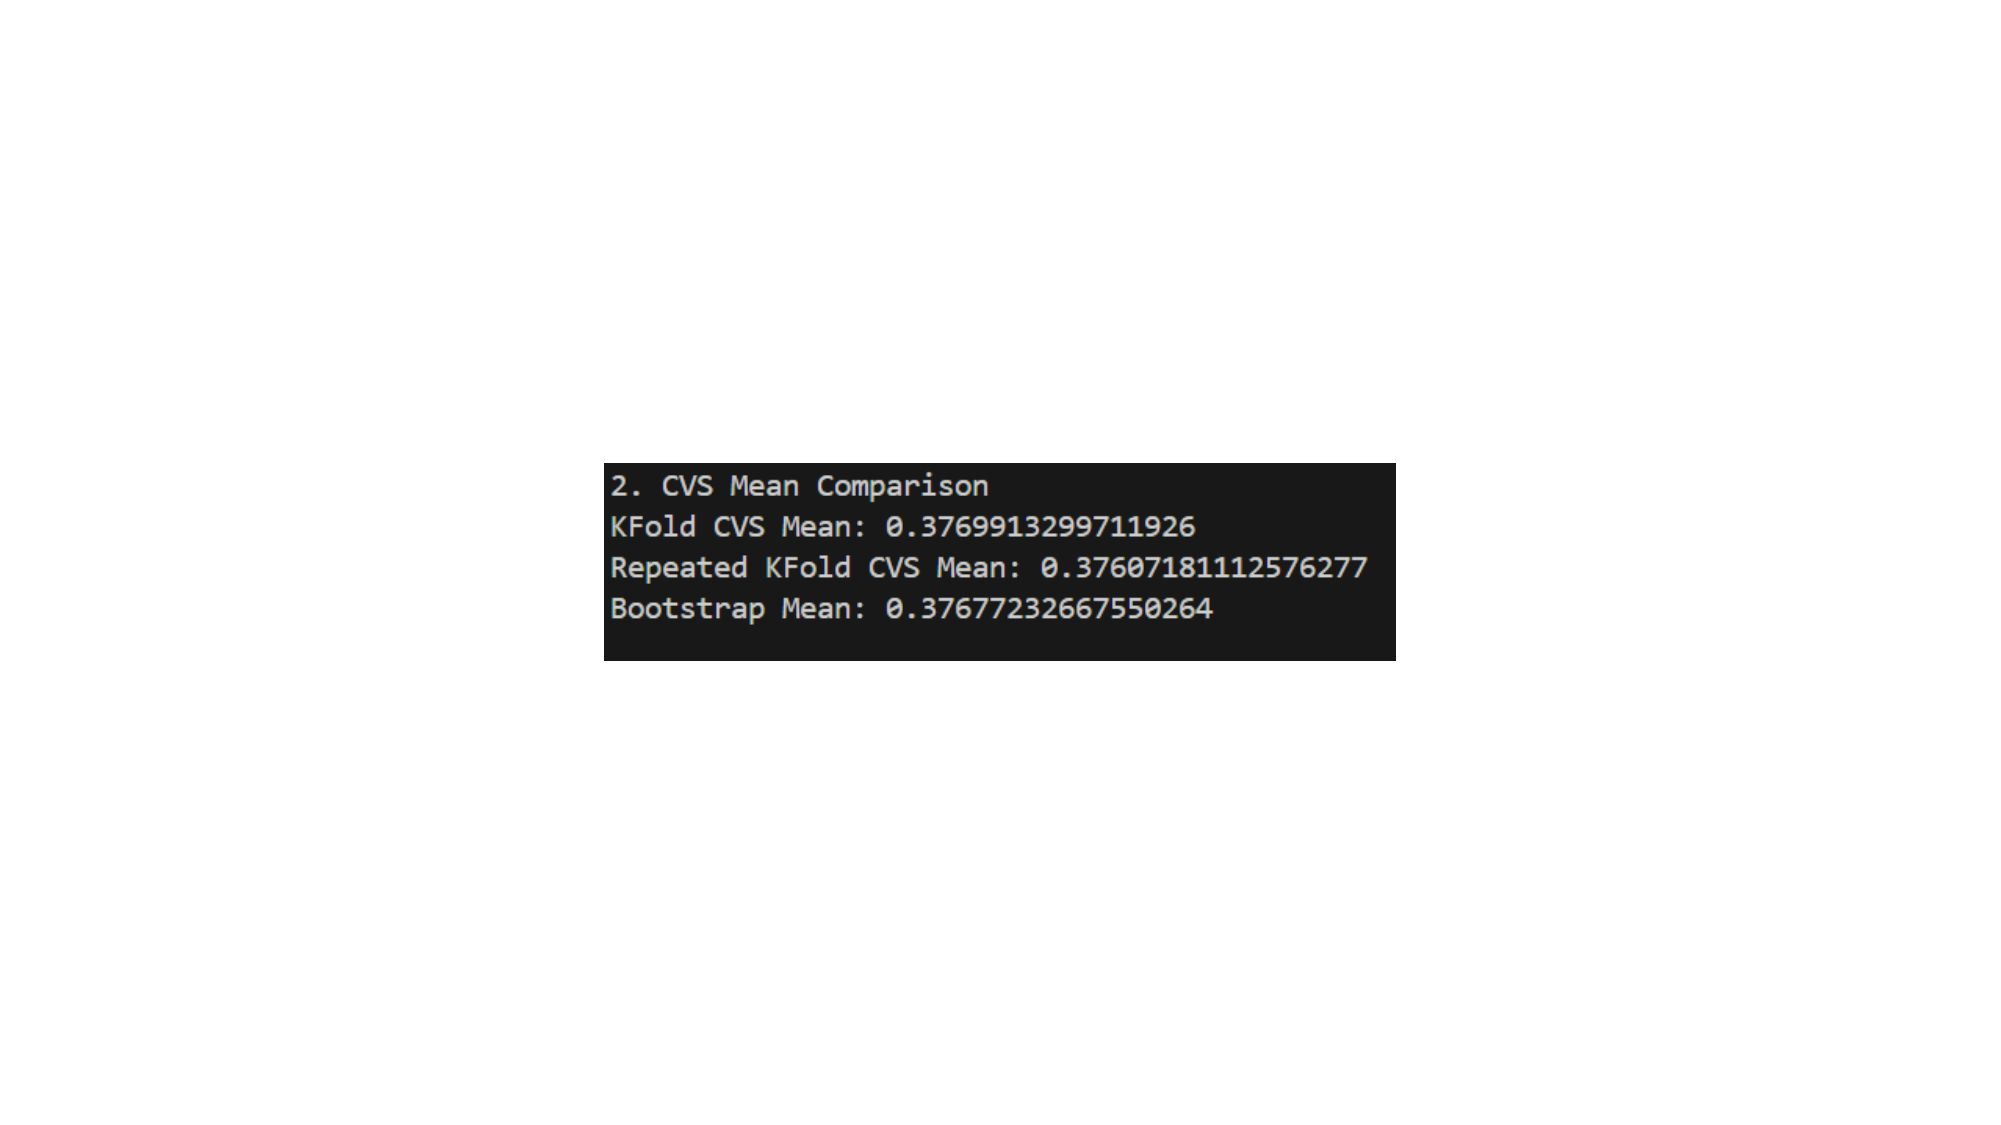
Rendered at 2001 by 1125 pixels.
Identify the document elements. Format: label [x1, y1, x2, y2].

picture [604, 463, 1396, 662]
